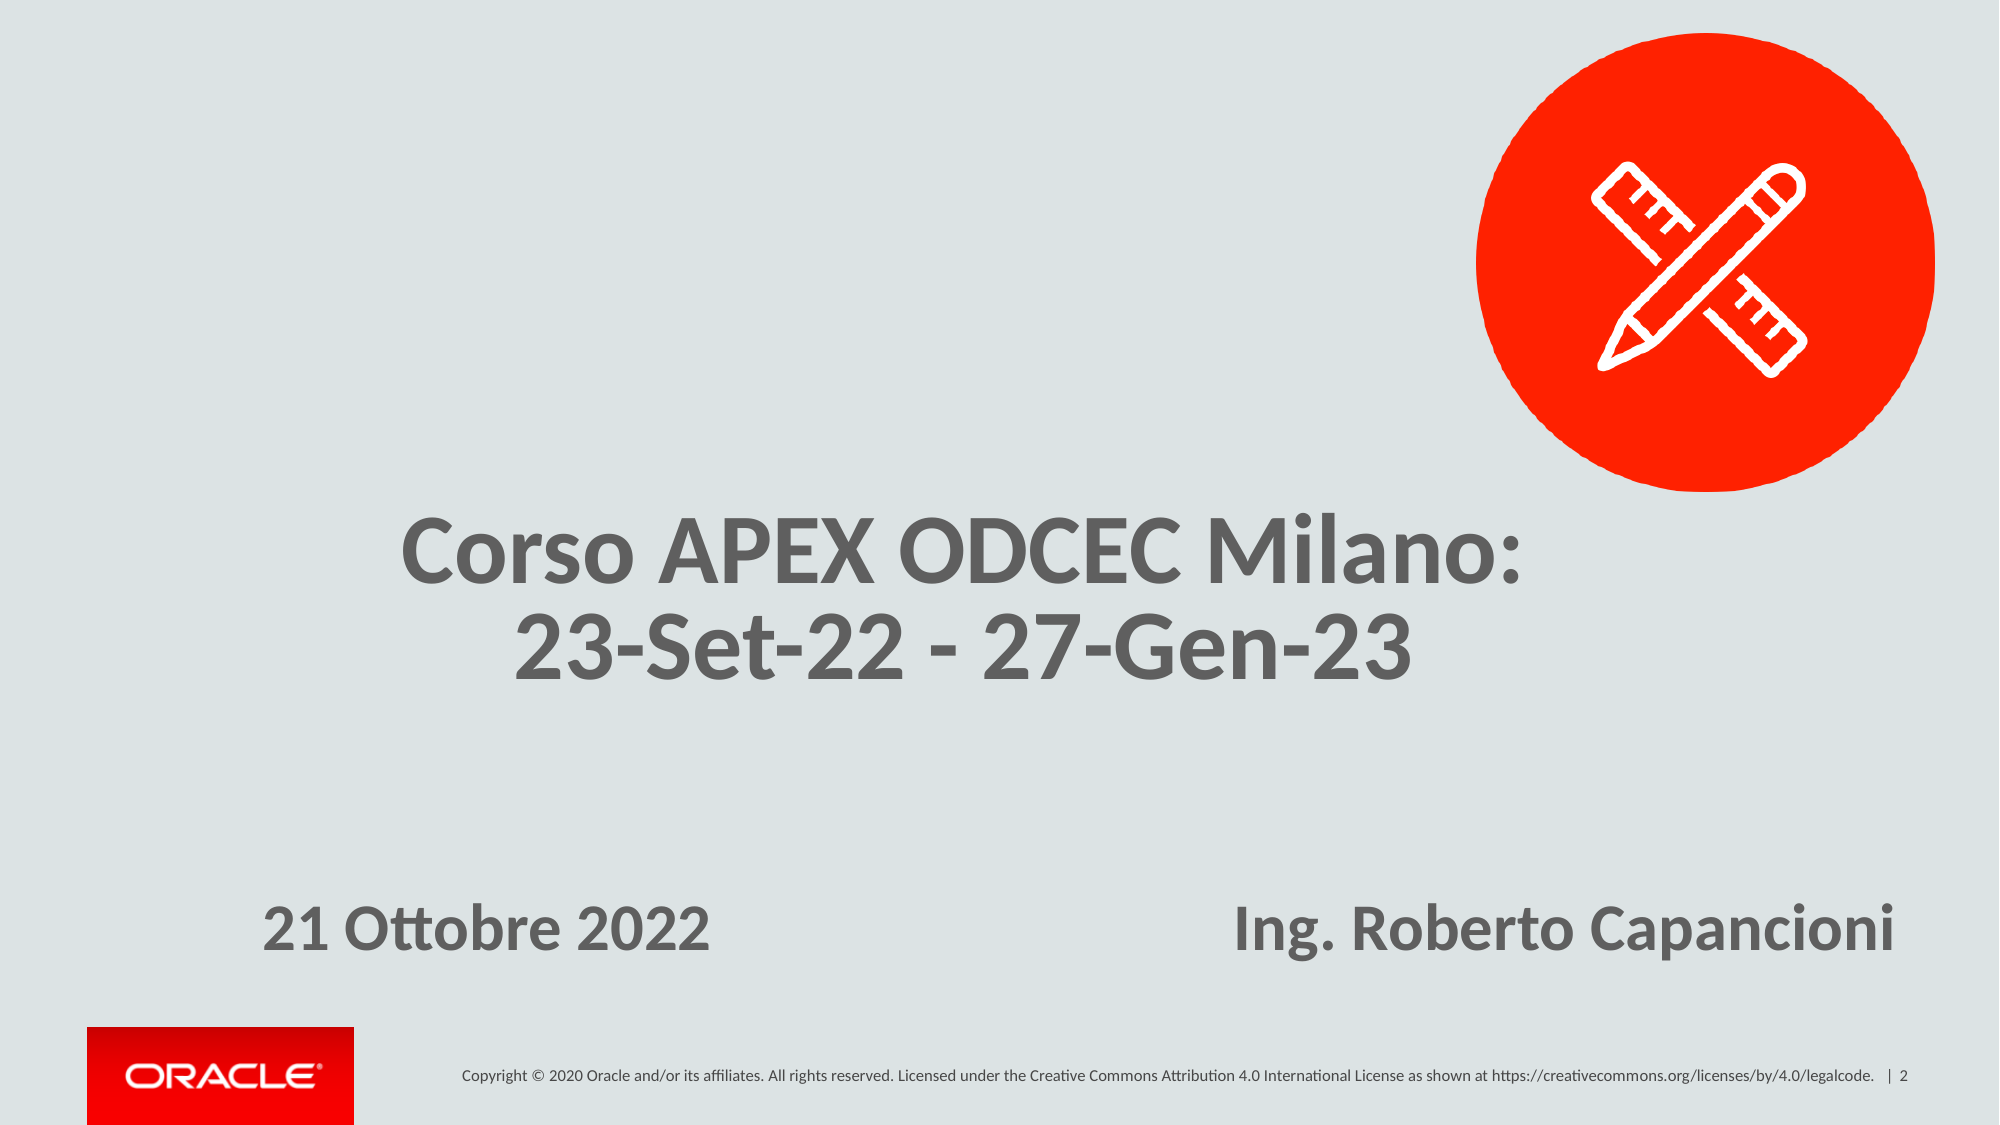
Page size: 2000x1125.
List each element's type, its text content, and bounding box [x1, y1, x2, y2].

picture [87, 1027, 354, 1125]
text_box 21 Ottobre 2022 [131, 866, 843, 964]
title Corso APEX ODCEC Milano: 23-Set-22 - 27-Gen-23 [51, 457, 1877, 700]
text_box Ing. Roberto Capancioni [1106, 866, 2000, 964]
picture [1476, 33, 1935, 493]
